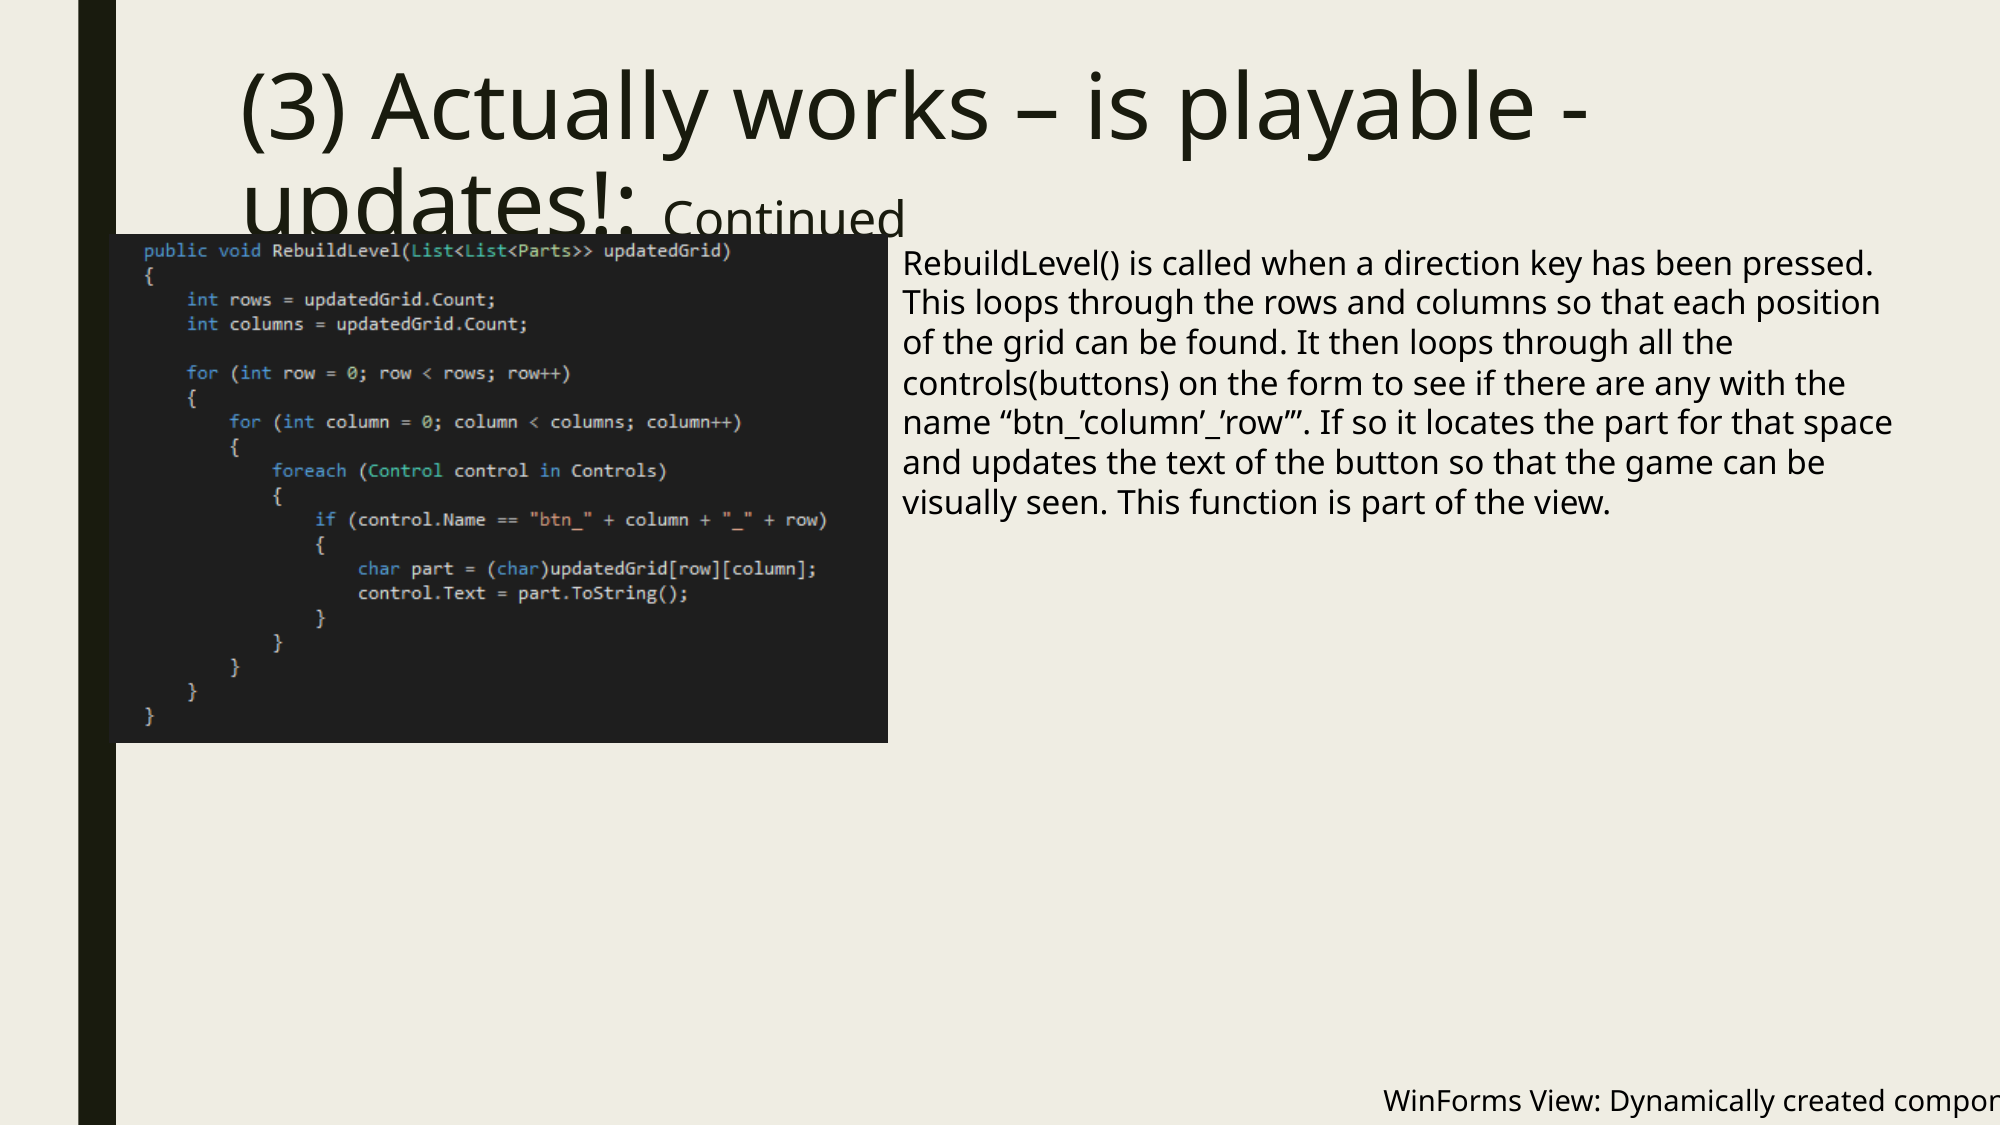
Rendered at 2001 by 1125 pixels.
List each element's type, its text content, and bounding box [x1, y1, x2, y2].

text_box RebuildLevel() is called when a direction key has been pressed. This loops through the rows and columns so that each position of the grid can be found. It then loops through all the controls(buttons) on the form to see if there are any with the name “btn_’column’_’row’”. If so it locates the part for that space and updates the text of the button so that the game can be visually seen. This function is part of the view. [888, 234, 1932, 529]
picture [109, 234, 888, 743]
title (3) Actually works – is playable - updates!: Continued [225, 54, 1888, 234]
text_box WinForms View: Dynamically created components [1368, 1074, 2000, 1125]
